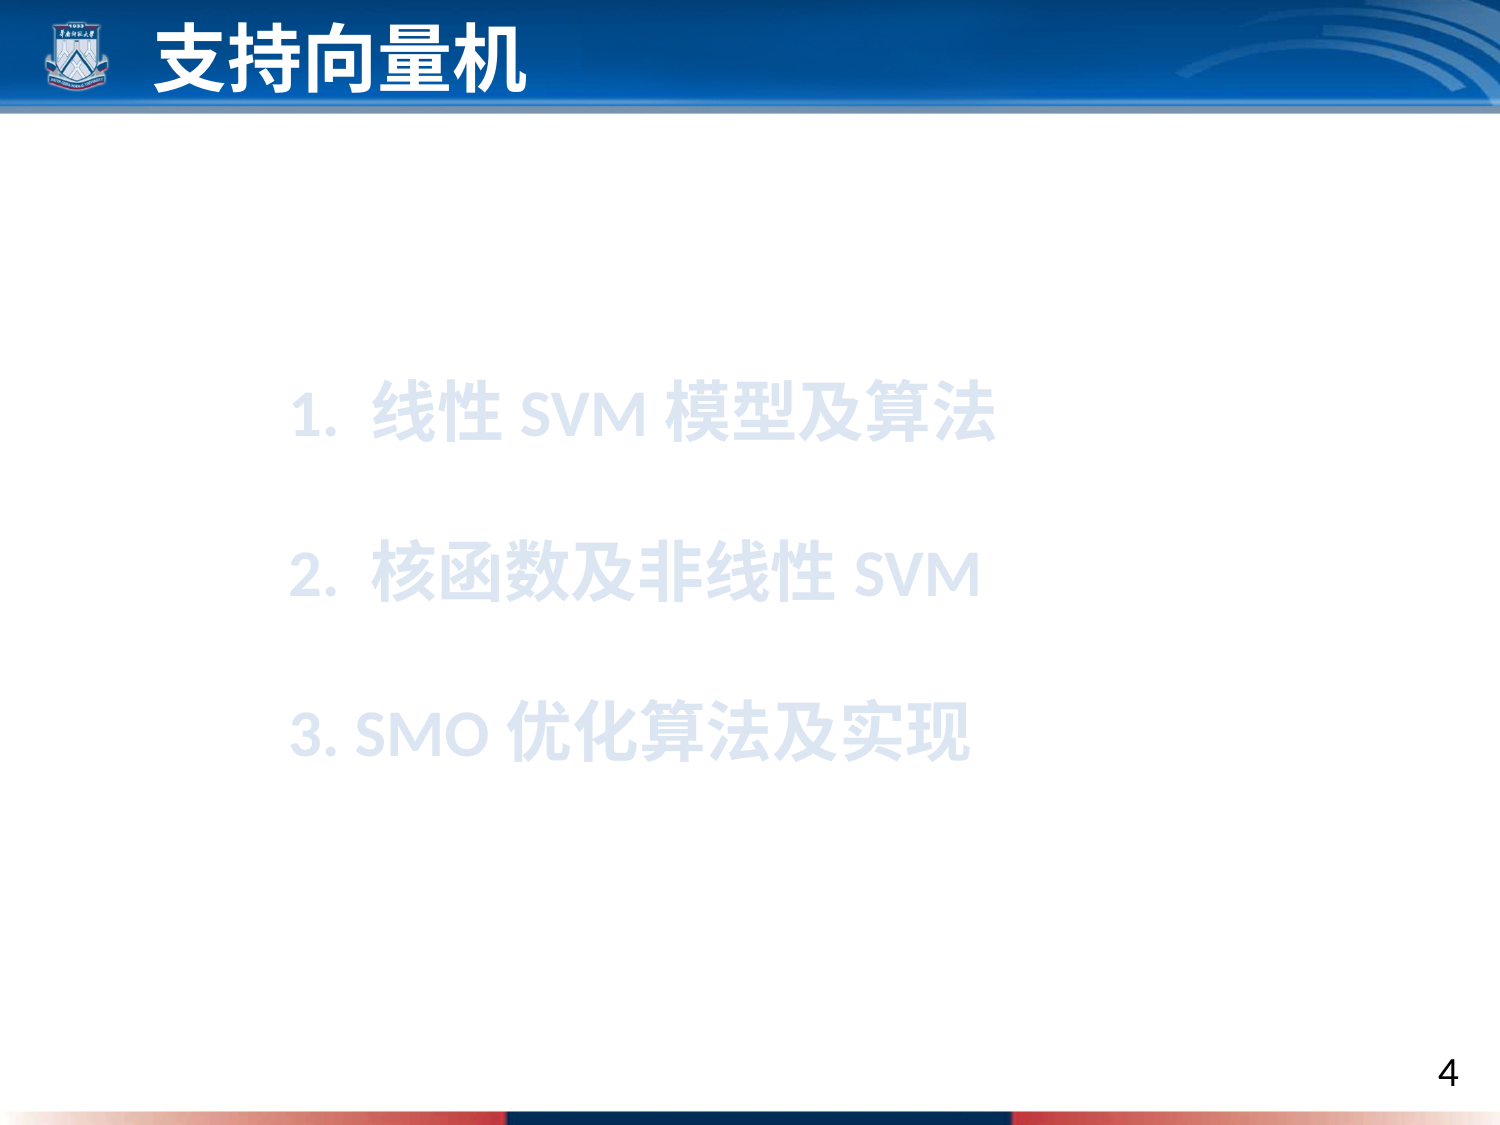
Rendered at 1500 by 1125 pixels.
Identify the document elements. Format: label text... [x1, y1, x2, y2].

picture [0, 0, 1500, 1125]
text_box 支持向量机 [137, 0, 1413, 158]
text_box 1. 线性SVM模型及算法 2. 核函数及非线性SVM 3. SMO优化算法及实现 [273, 282, 1250, 777]
